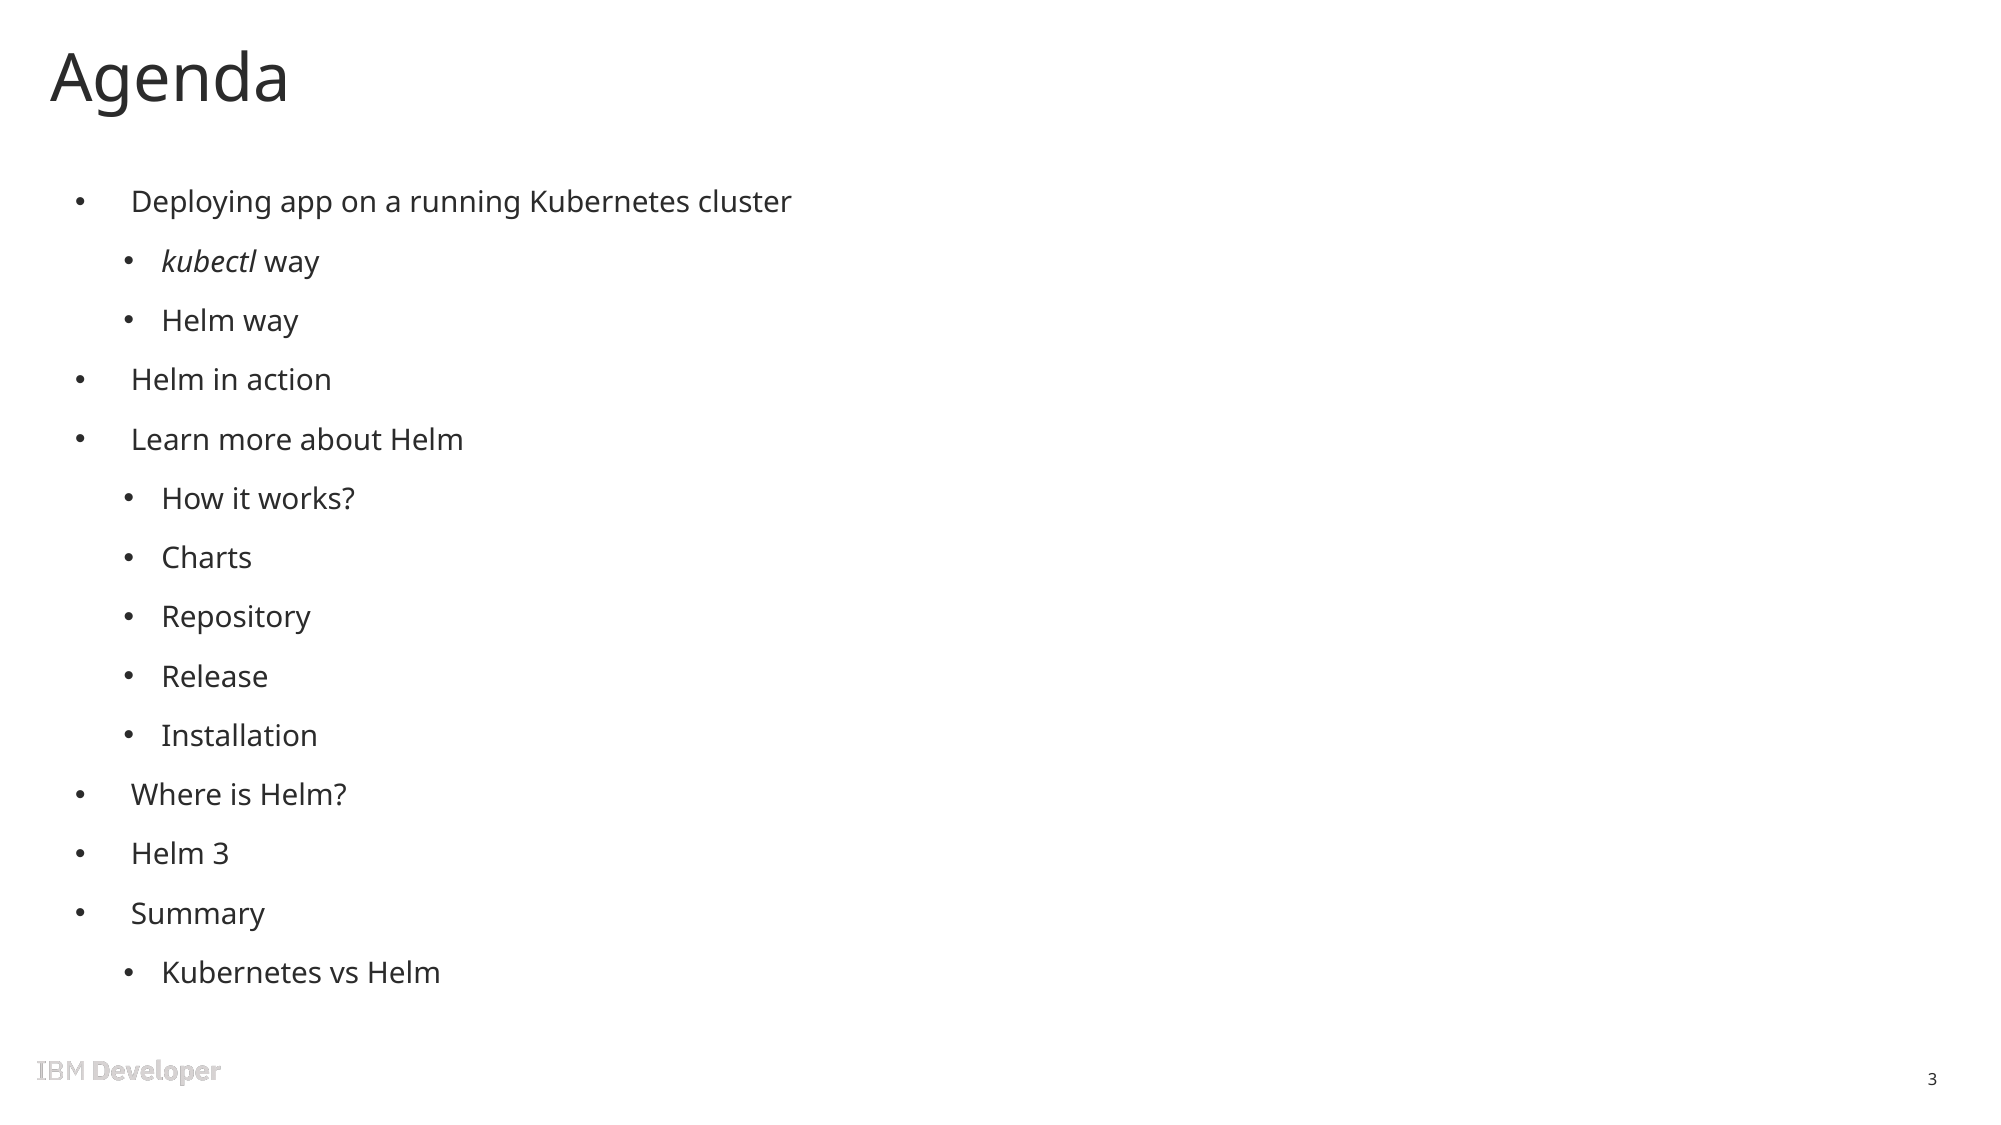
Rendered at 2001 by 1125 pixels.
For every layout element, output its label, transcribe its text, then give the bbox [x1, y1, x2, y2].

slide_number 3 [1487, 1050, 1938, 1110]
title Agenda [50, 43, 950, 1027]
list Deploying app on a running Kubernetes cluster kubectl way Helm way Helm in action Learn more about Helm How it works? Charts Repository Release Installation Where is Helm? Helm 3 Summary Kubernetes vs Helm [75, 182, 1938, 996]
